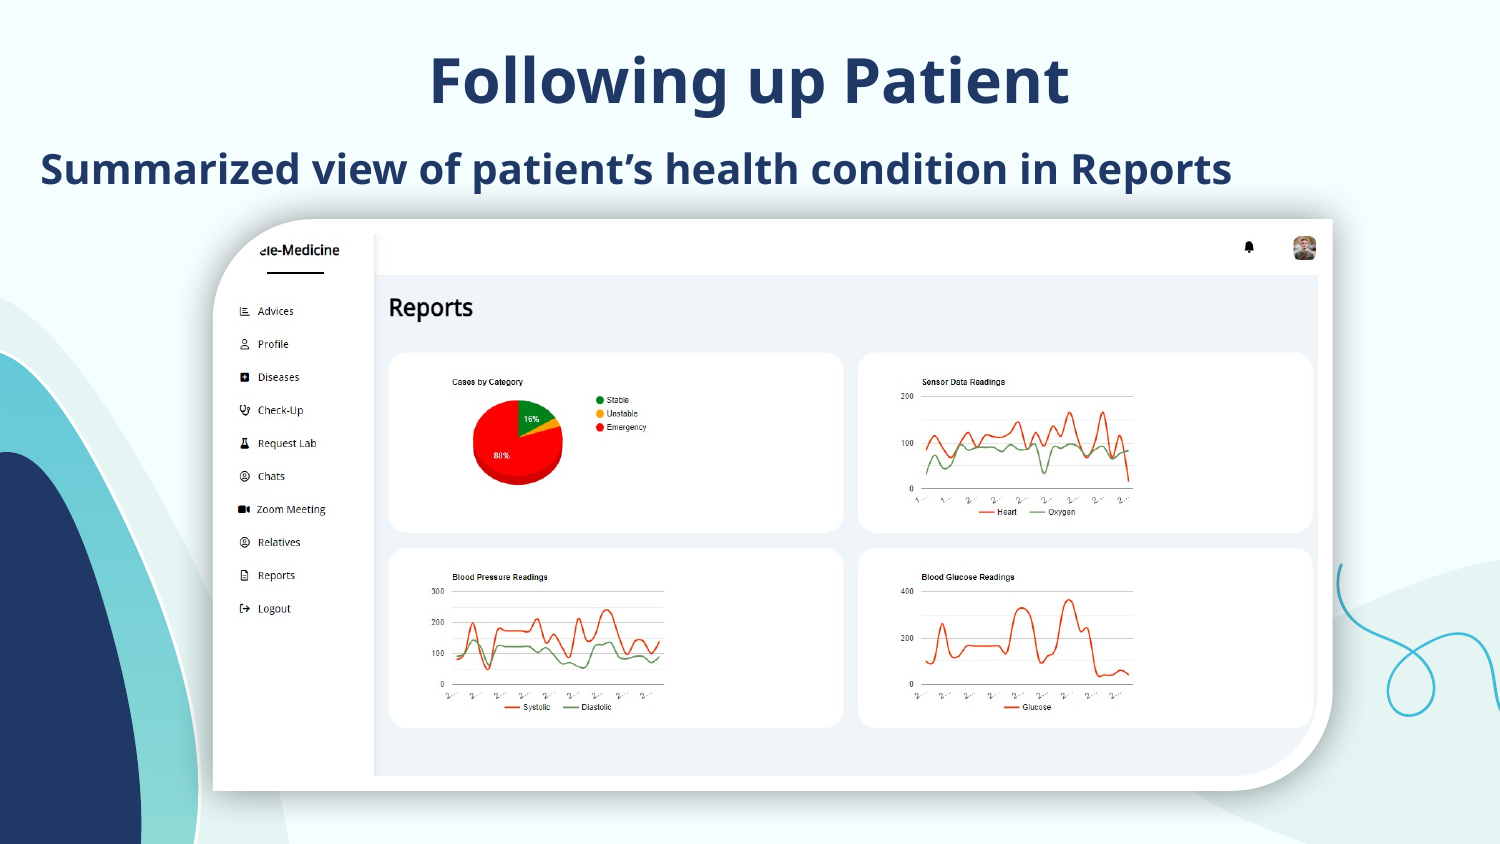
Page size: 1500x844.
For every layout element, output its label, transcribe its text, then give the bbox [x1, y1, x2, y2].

title Following up Patient [141, 42, 1359, 114]
picture [219, 226, 1326, 784]
text_box Summarized view of patient’s health condition in Reports [0, 135, 1248, 201]
